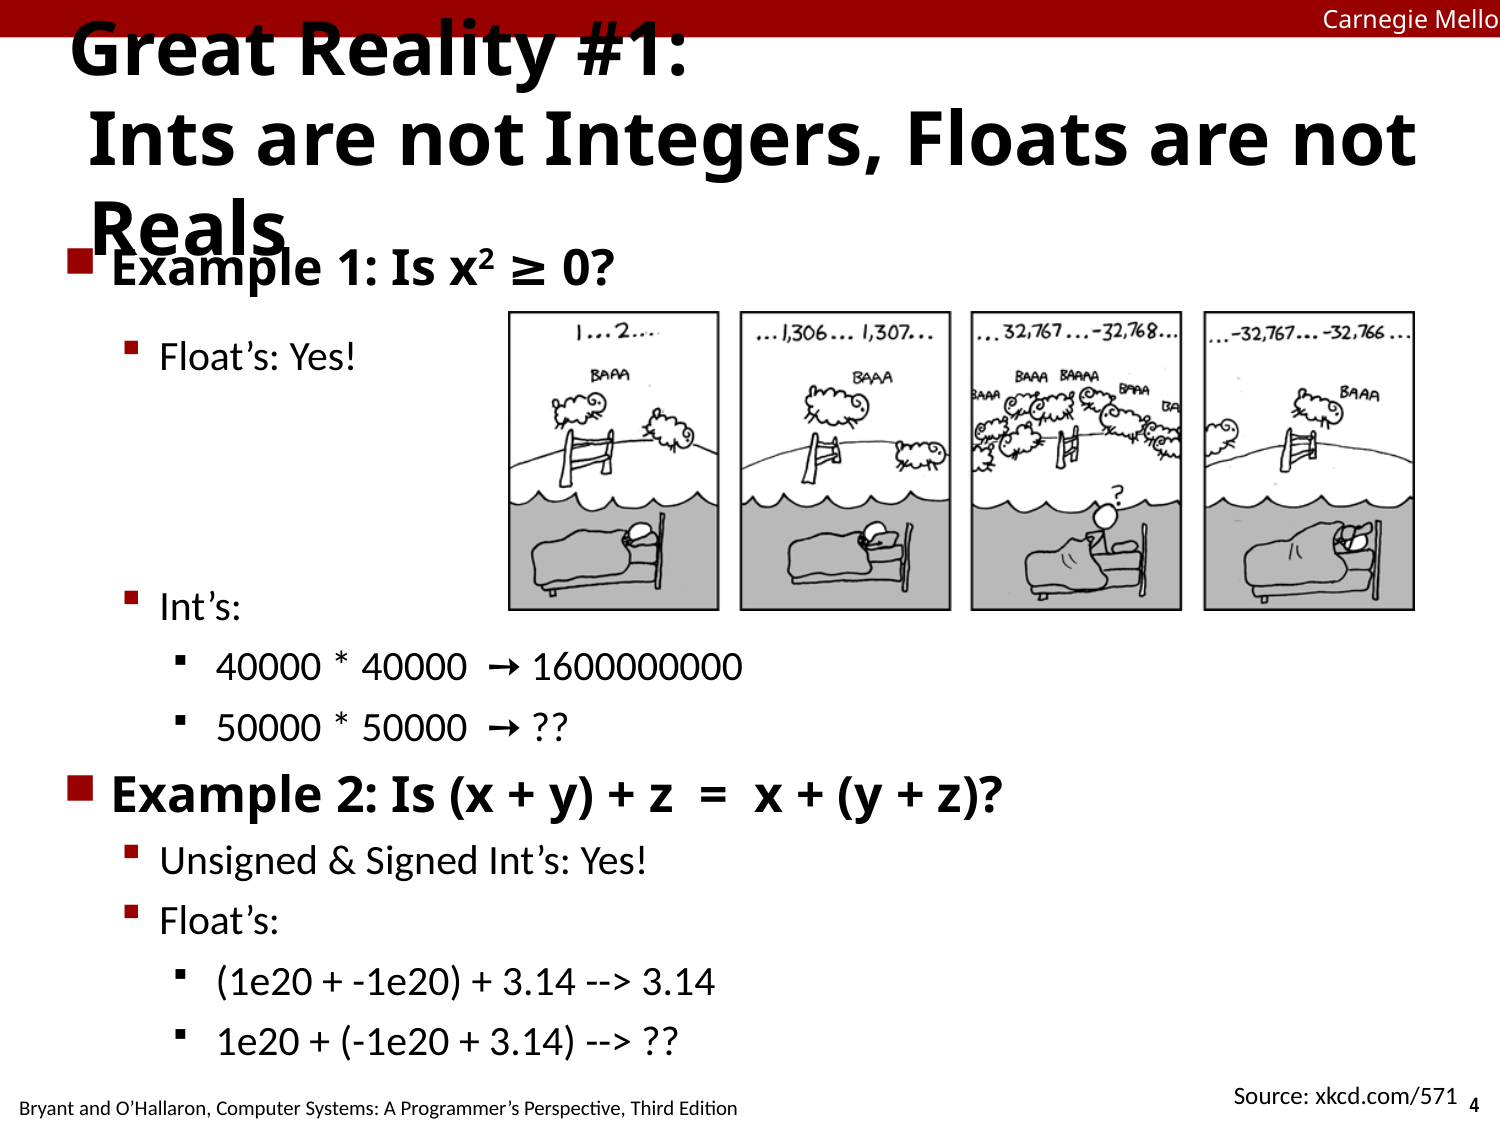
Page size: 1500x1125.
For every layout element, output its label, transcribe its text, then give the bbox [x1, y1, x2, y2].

text_box Carnegie Mellon [1322, 3, 1500, 33]
text_box [0, 0, 1500, 38]
list Example 1: Is x2 ≥ 0? Float’s: Yes! Int’s: 40000 * 40000 ➙ 1600000000 50000 * 50000 ➙ ?? Example 2: Is (x + y) + z = x + (y + z)? Unsigned & Signed Int’s: Yes! Float’s: (1e20 + -1e20) + 3.14 --> 3.14 1e20 + (-1e20 + 3.14) --> ?? [62, 228, 1438, 1122]
title Great Reality #1: Ints are not Integers, Floats are not Reals [62, 41, 1438, 228]
picture [508, 311, 1415, 611]
text_box Source: xkcd.com/571 [1204, 1079, 1488, 1121]
